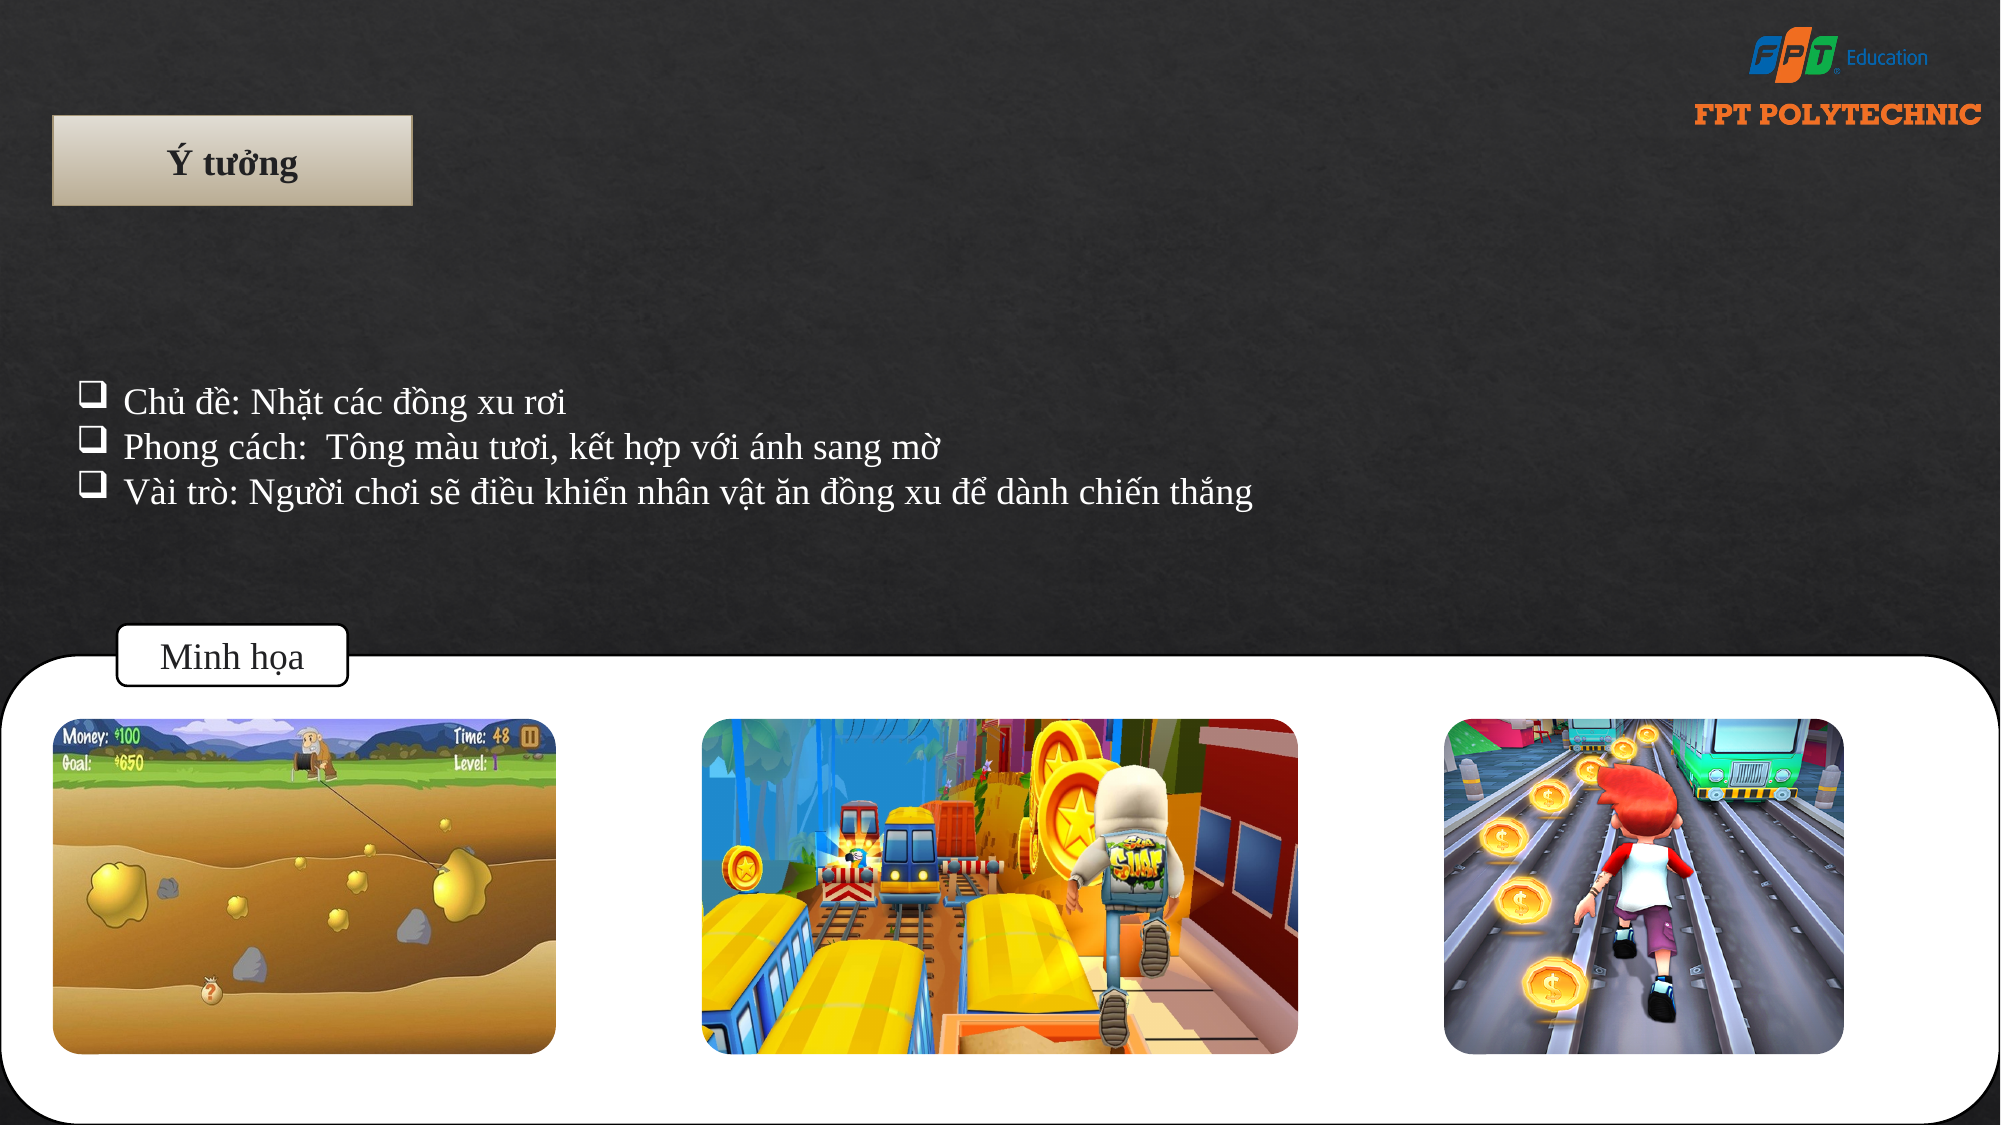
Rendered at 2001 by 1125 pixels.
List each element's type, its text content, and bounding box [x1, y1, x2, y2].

picture [1443, 718, 1845, 1055]
text_box Ý tưởng [52, 115, 413, 206]
picture [52, 718, 557, 1055]
text_box Minh họa [115, 622, 350, 688]
picture [1695, 27, 1981, 125]
text_box [0, 653, 2000, 1125]
text_box Chủ đề: Nhặt các đồng xu rơi Phong cách: Tông màu tươi, kết hợp với ánh sang mờ Vài trò: Người chơi sẽ điều khiển nhân vật ăn đồng xu để dành chiến thắng [61, 369, 1279, 520]
picture [701, 718, 1299, 1055]
